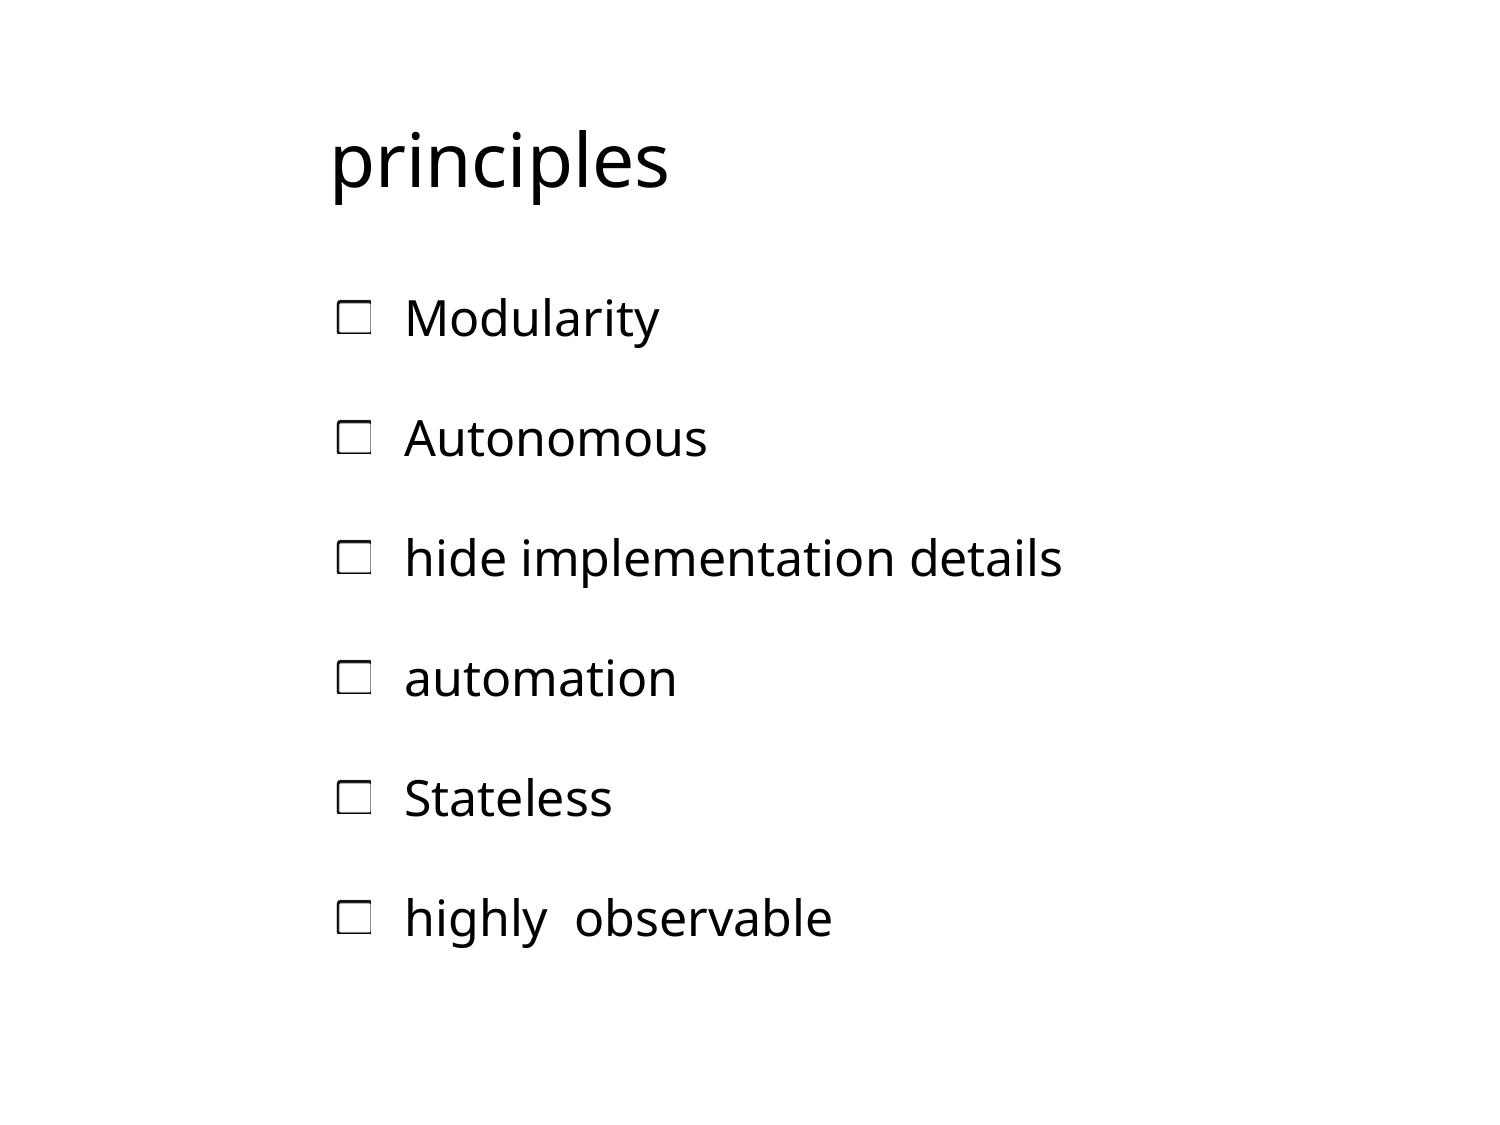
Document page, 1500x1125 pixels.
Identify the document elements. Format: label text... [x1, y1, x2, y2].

picture [335, 538, 371, 574]
picture [335, 658, 371, 694]
picture [335, 298, 371, 334]
text_box principles [314, 105, 686, 211]
picture [335, 778, 371, 814]
picture [335, 898, 371, 934]
picture [335, 418, 371, 454]
text_box Modularity Autonomous hide implementation details automation Stateless highly observable [320, 278, 1080, 954]
